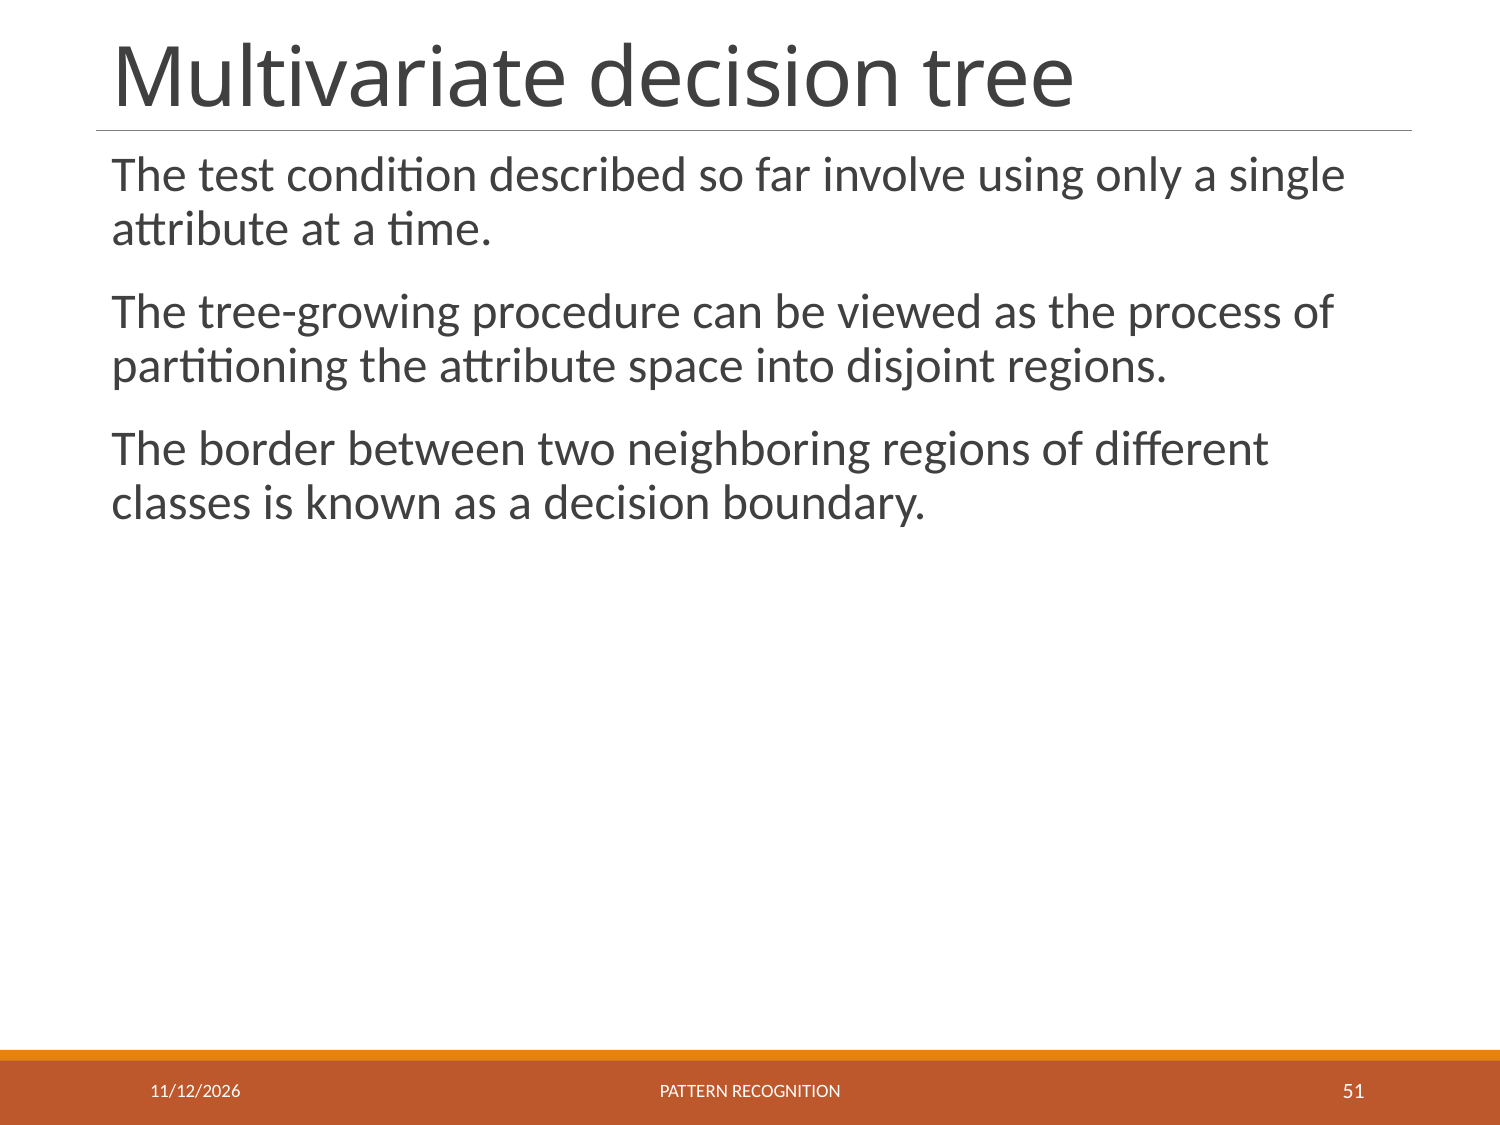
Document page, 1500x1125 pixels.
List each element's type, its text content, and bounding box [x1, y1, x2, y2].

title Multivariate decision tree [96, 19, 1413, 131]
list The test condition described so far involve using only a single attribute at a time. The tree-growing procedure can be viewed as the process of partitioning the attribute space into disjoint regions. The border between two neighboring regions of different classes is known as a decision boundary. [96, 140, 1413, 1034]
footer Pattern recognition [453, 1059, 1047, 1120]
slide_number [135, 1059, 440, 1120]
slide_number 51 [1218, 1059, 1380, 1120]
